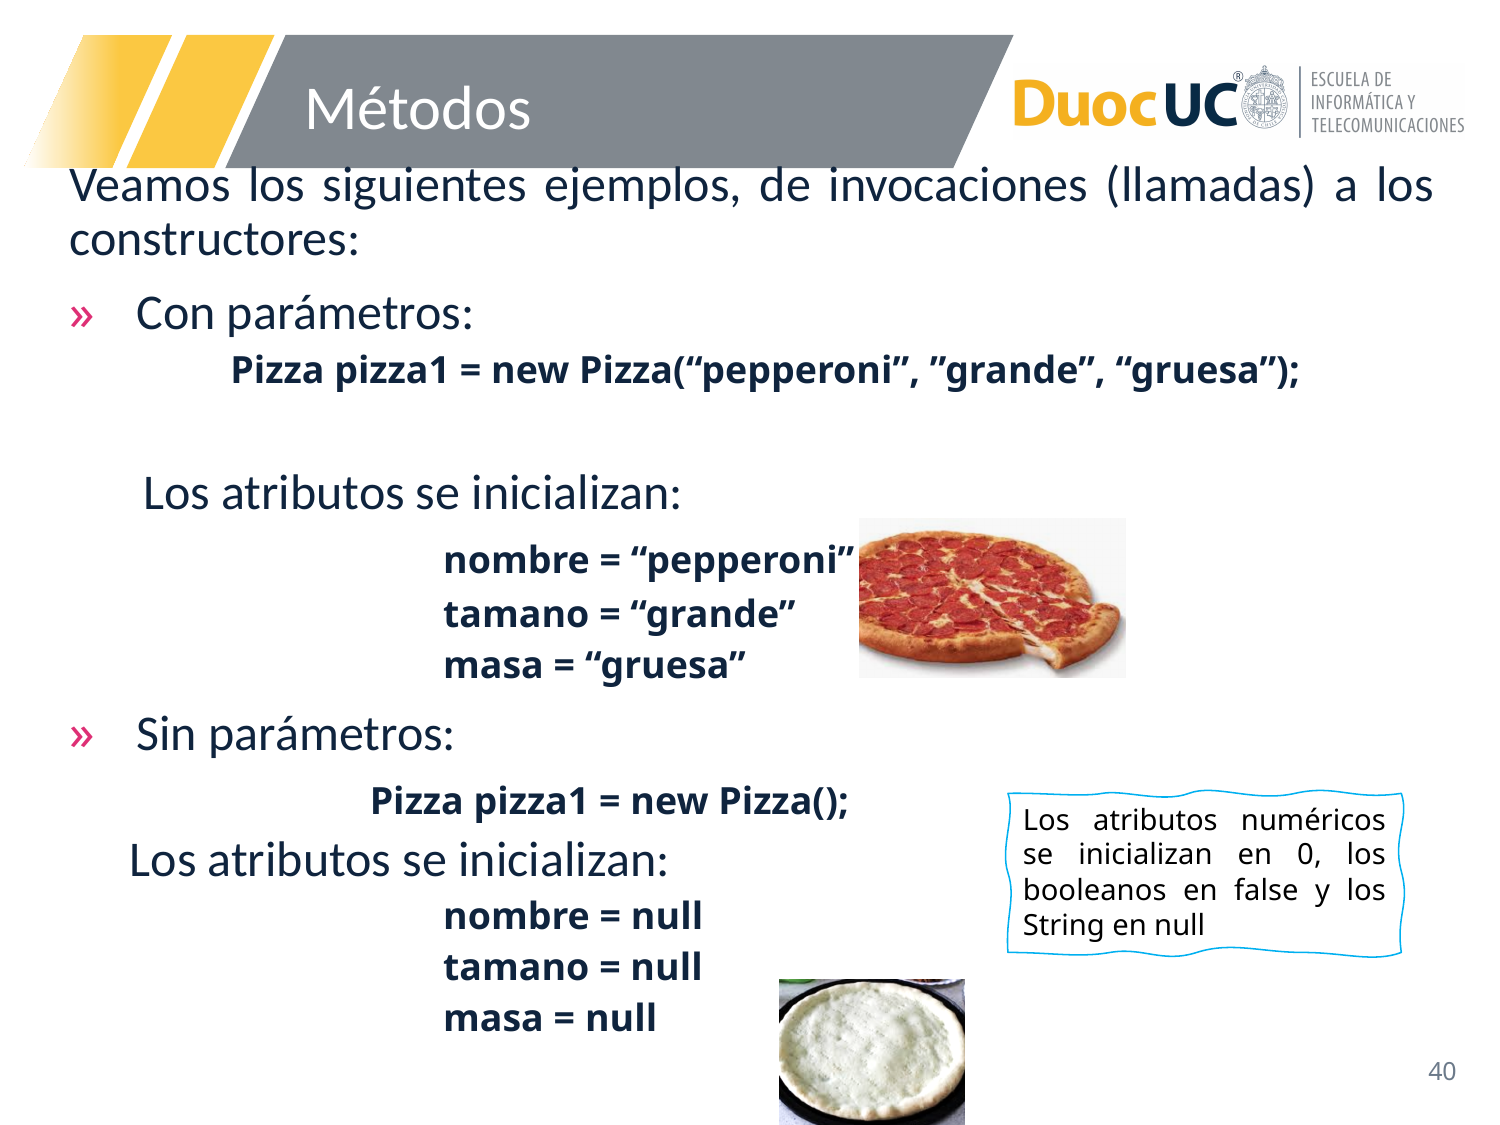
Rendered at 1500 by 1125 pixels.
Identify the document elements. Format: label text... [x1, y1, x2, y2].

text_box Los atributos numéricos se inicializan en 0, los booleanos en false y los String en null [1005, 790, 1405, 958]
list Veamos los siguientes ejemplos, de invocaciones (llamadas) a los constructores: Con parámetros: Pizza pizza1 = new Pizza(“pepperoni”, ”grande”, “gruesa”); Los atributos se inicializan: nombre = “pepperoni” tamano = “grande” masa = “gruesa” Sin parámetros: Pizza pizza1 = new Pizza(); Los atributos se inicializan: nombre = null tamano = null masa = null Ya sea el constructor con o sin parámetros inicializa los objetos. [46, 150, 1450, 1031]
picture [779, 978, 966, 1125]
picture [1013, 63, 1465, 140]
title Métodos [289, 43, 993, 150]
picture [859, 518, 1126, 679]
